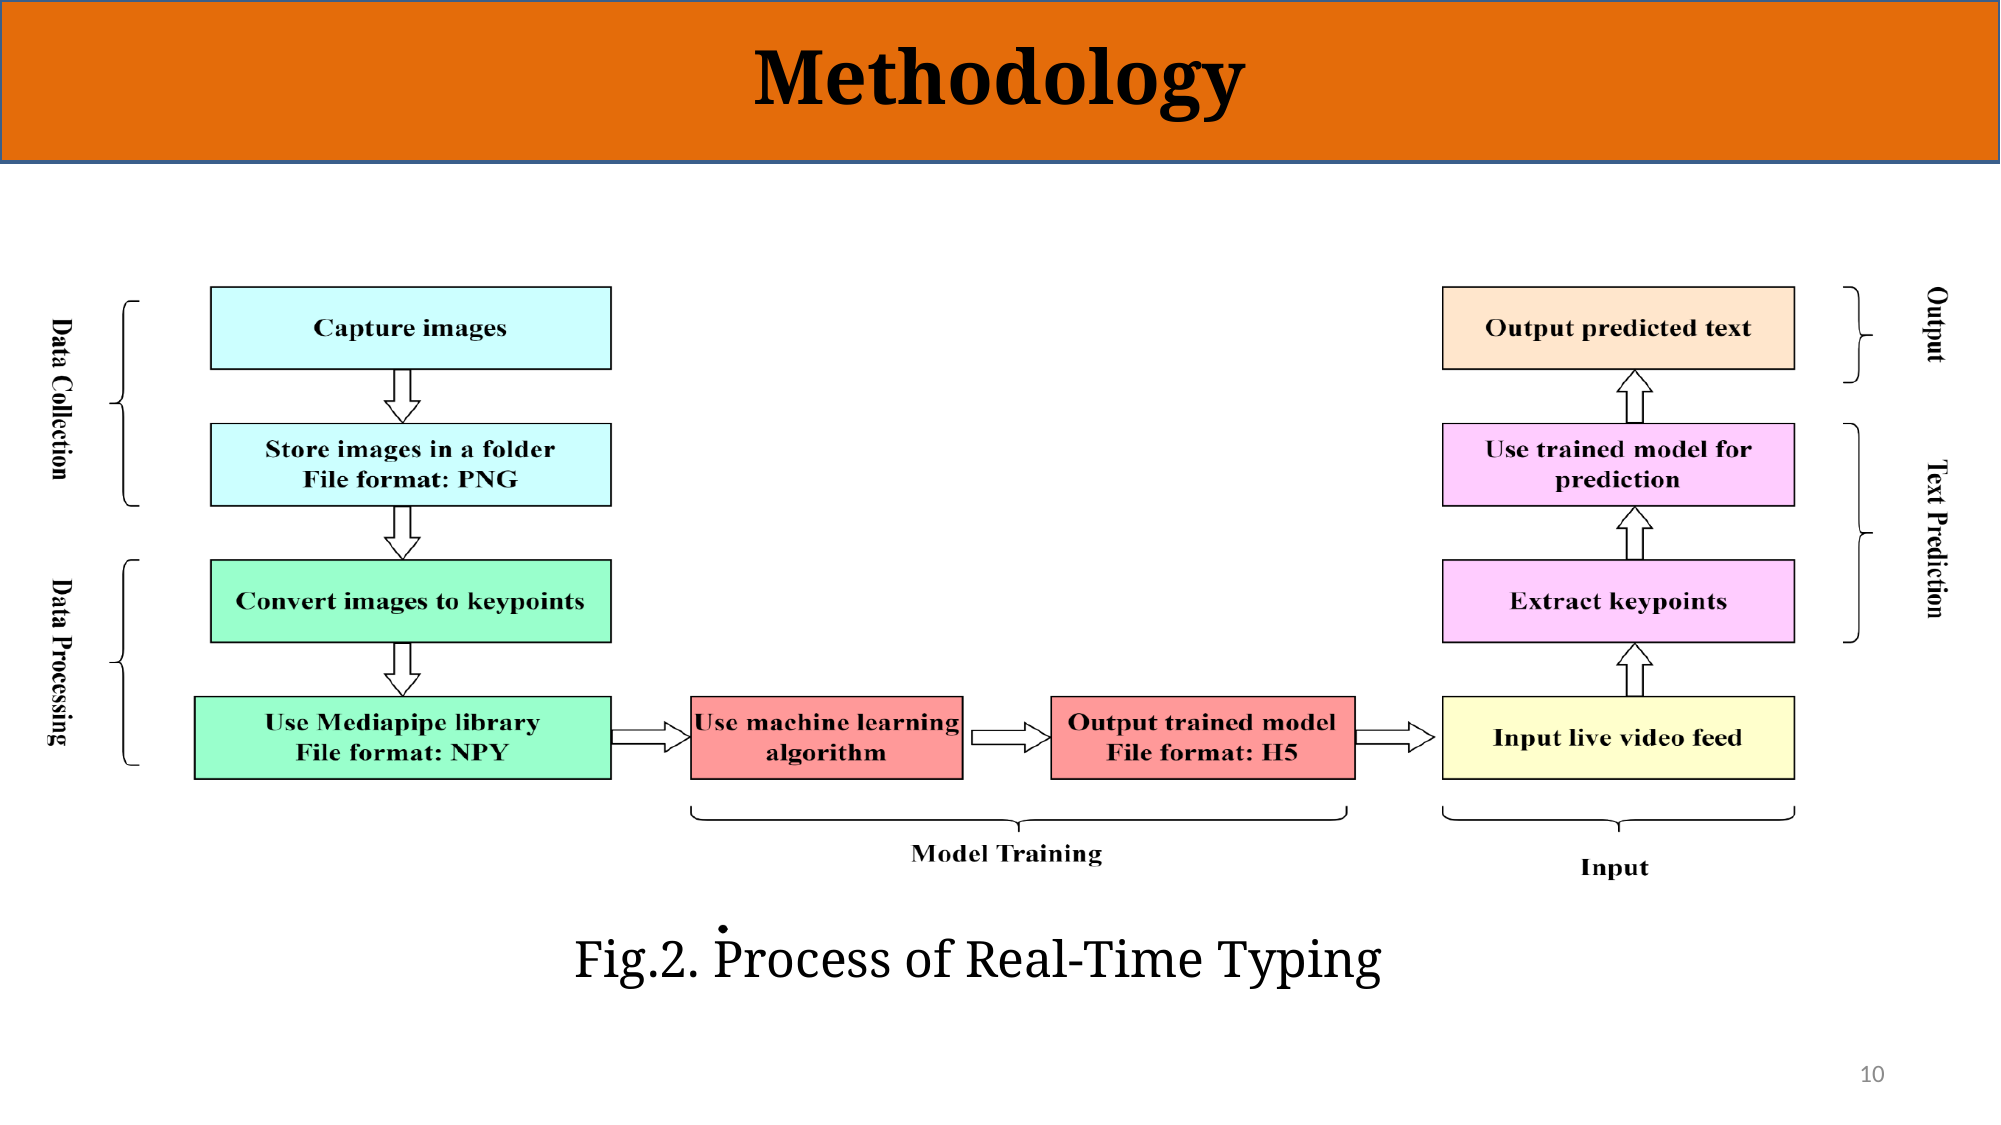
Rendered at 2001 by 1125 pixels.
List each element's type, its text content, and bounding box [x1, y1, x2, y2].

text_box Fig.2. Process of Real-Time Typing [469, 969, 1488, 995]
text_box Methodology [318, 22, 1682, 128]
picture [21, 244, 1979, 958]
text_box [0, 0, 2000, 164]
slide_number 9 [1433, 1042, 1900, 1103]
